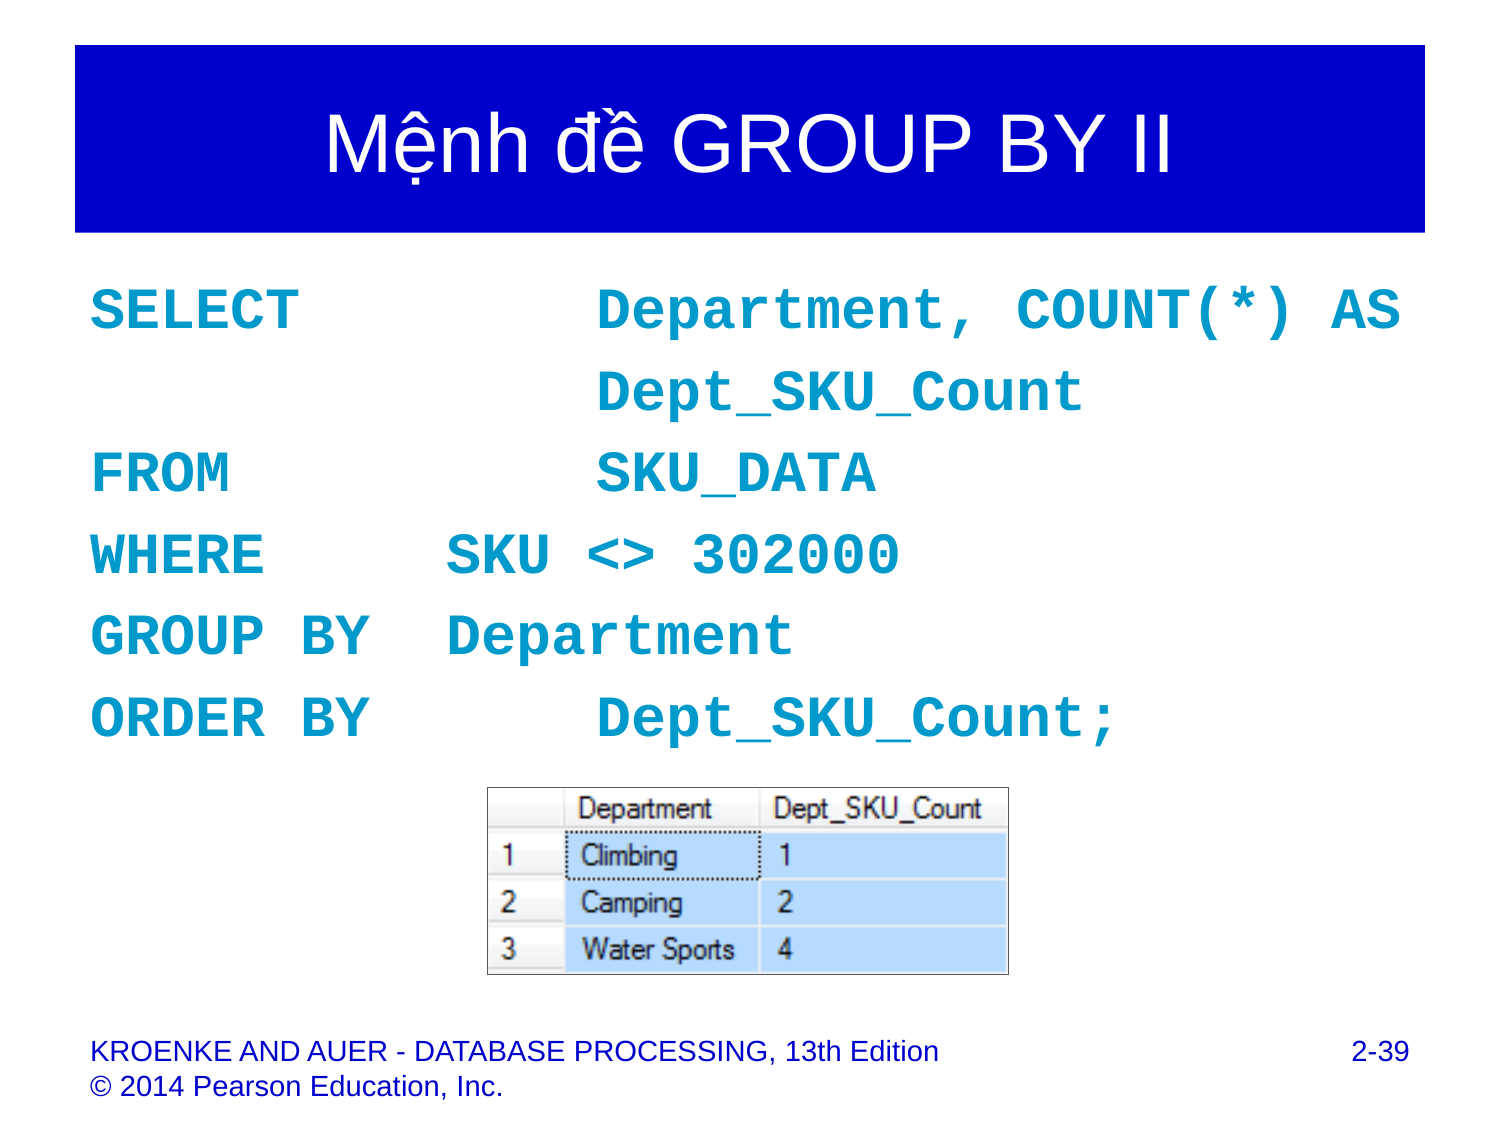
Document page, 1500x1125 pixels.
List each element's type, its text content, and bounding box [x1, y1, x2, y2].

list SELECT Department, COUNT(*) AS Dept_SKU_Count FROM SKU_DATA WHERE SKU <> 302000 GROUP BY Department ORDER BY Dept_SKU_Count; [74, 262, 1426, 776]
picture [487, 787, 1009, 976]
slide_number 2-39 [1249, 1024, 1426, 1103]
footer KROENKE AND AUER - DATABASE PROCESSING, 13th Edition © 2014 Pearson Education, Inc. [74, 1024, 976, 1104]
title Mệnh đề GROUP BY II [74, 44, 1426, 233]
